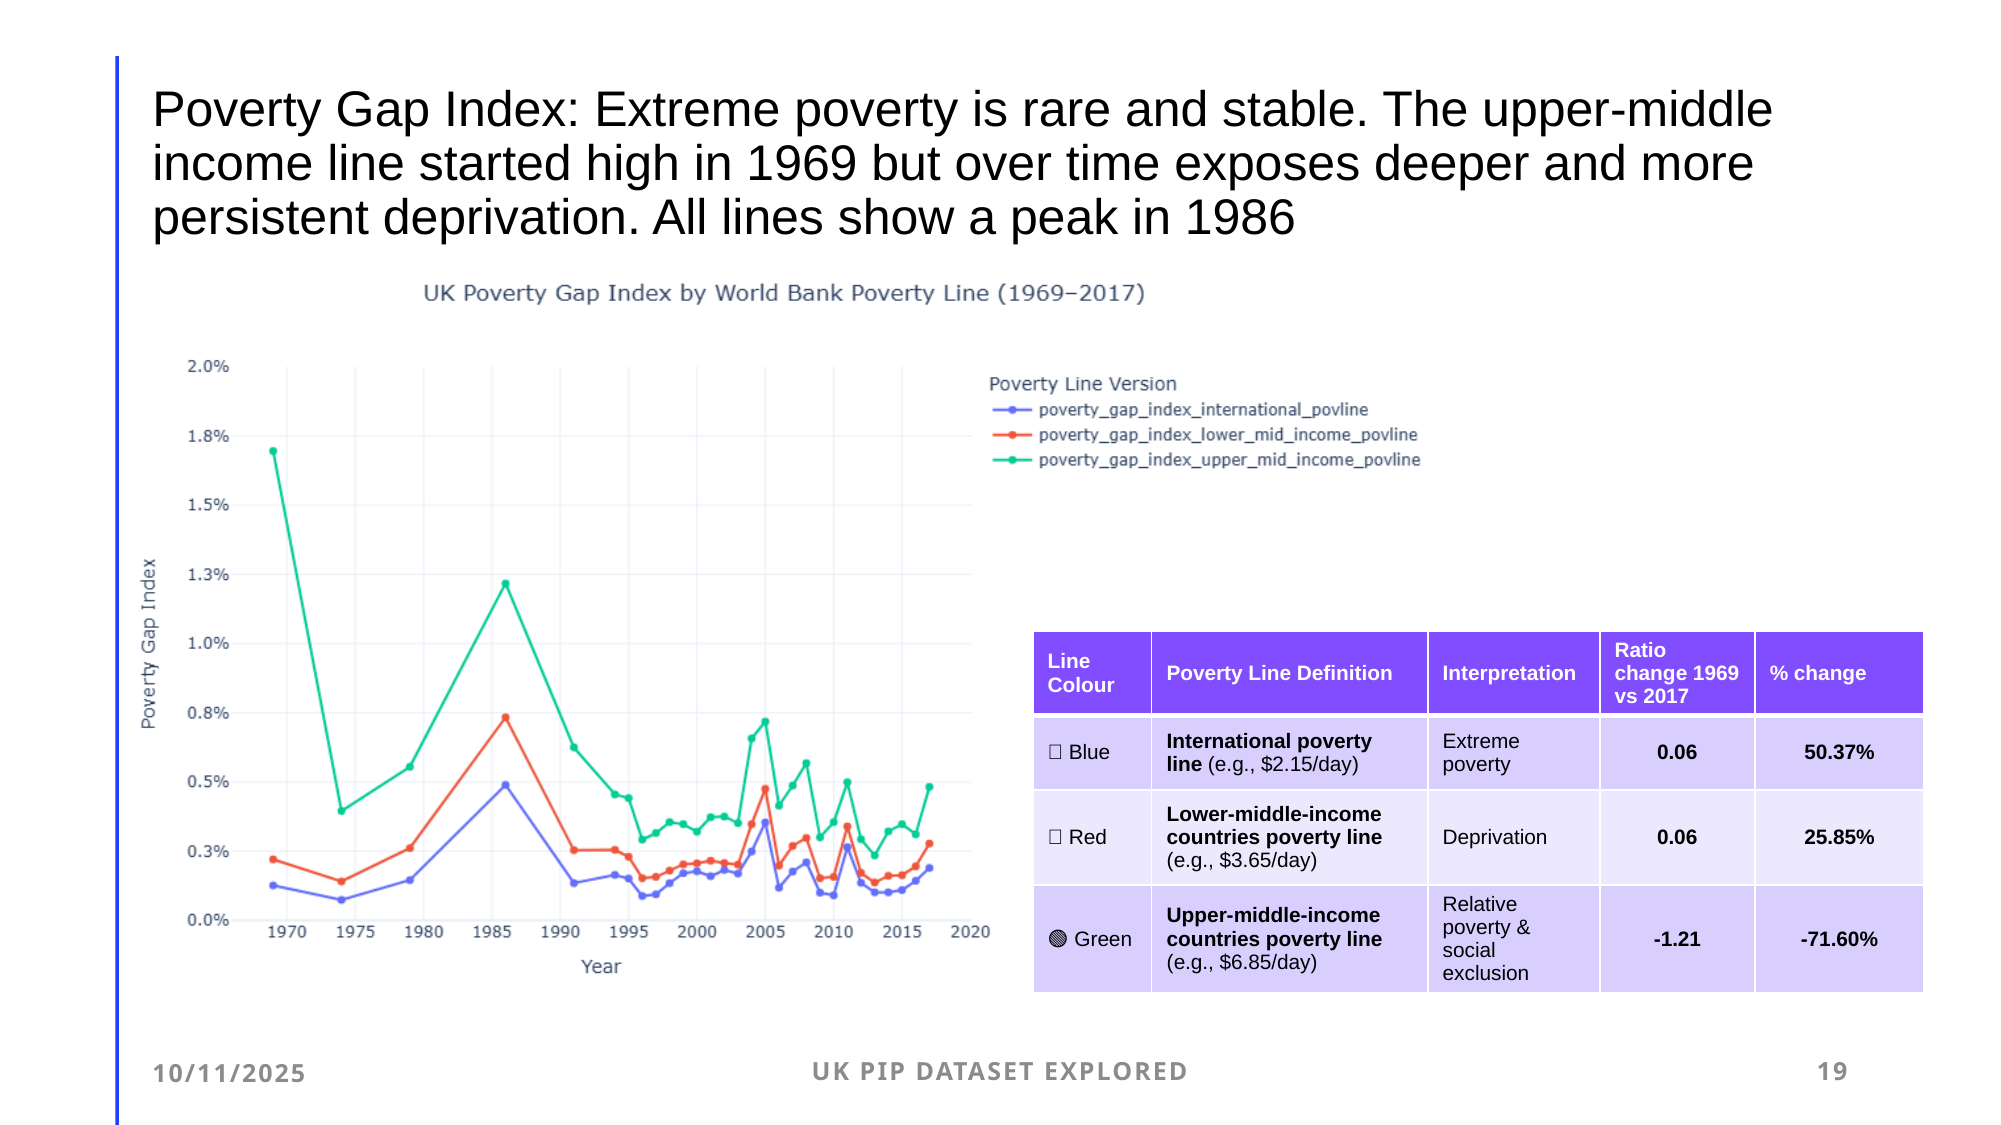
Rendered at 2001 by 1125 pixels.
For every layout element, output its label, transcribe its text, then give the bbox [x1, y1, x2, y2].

table_cell -71.60% [1756, 886, 1923, 992]
table_cell 25.85% [1756, 791, 1923, 884]
table_cell 0.06 [1601, 791, 1754, 884]
table_header Interpretation [1443, 632, 1599, 713]
table_cell Relative poverty & social exclusion [1443, 886, 1599, 992]
table_cell 0.06 [1601, 718, 1754, 789]
table_header Ratio change 1969 vs 2017 [1601, 632, 1754, 713]
table_header % change [1756, 632, 1923, 713]
footer UK PIP Dataset Explored [662, 1042, 1338, 1103]
slide_number 19 [1412, 1042, 1863, 1103]
title Poverty Gap Index: Extreme poverty is rare and stable. The upper-middle income line started high in 1969 but over time exposes deeper and more persistent deprivation. All lines show a peak in 1986 [137, 55, 1863, 273]
picture [126, 235, 1443, 1026]
table_cell Extreme poverty [1443, 718, 1599, 789]
table_cell 50.37% [1756, 718, 1923, 789]
table_cell -1.21 [1601, 886, 1754, 992]
table_cell Deprivation [1443, 791, 1599, 884]
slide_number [137, 1042, 588, 1103]
